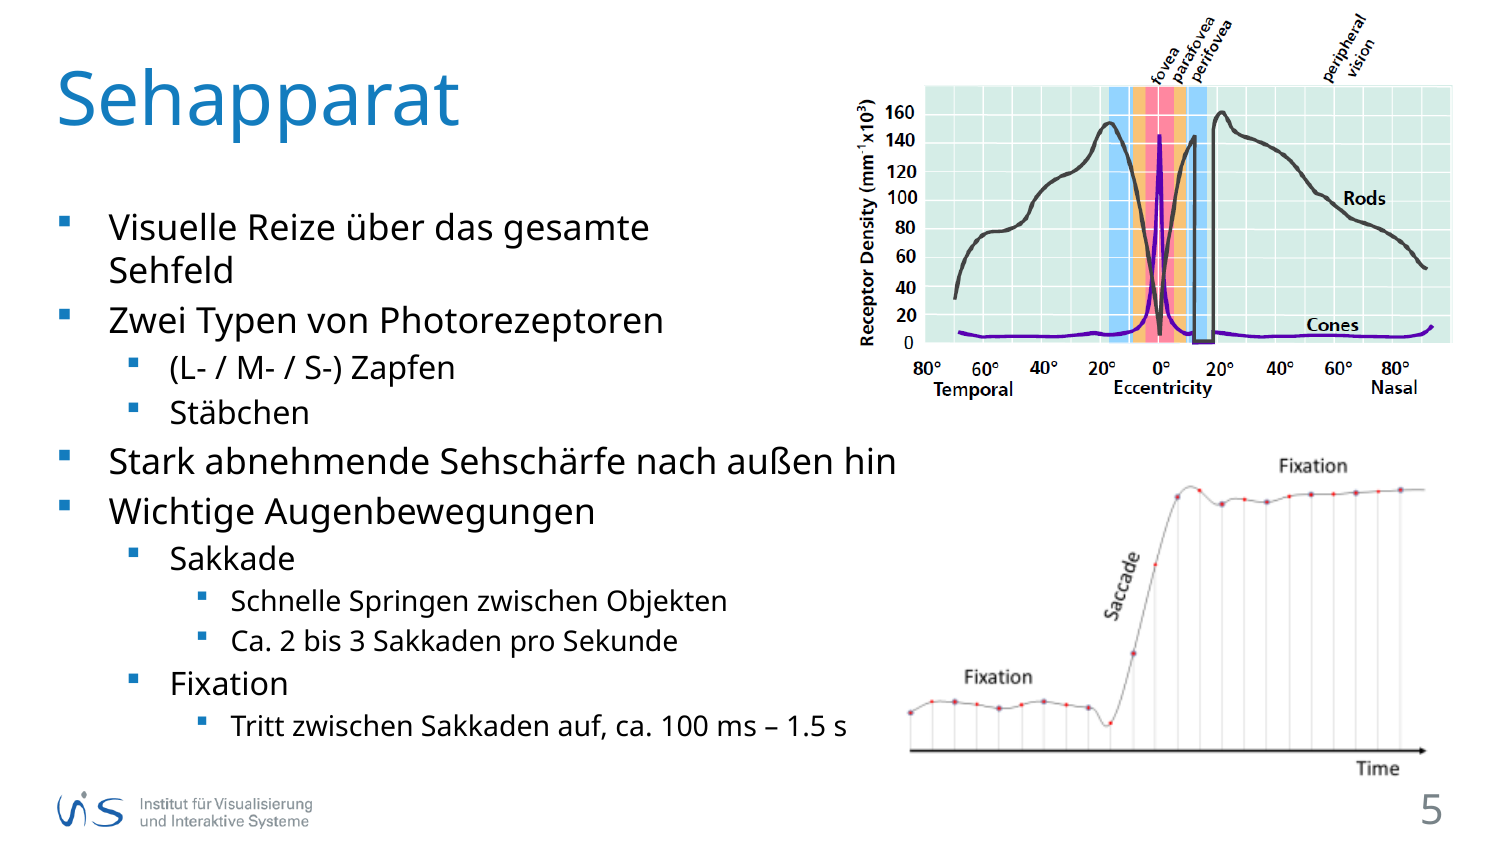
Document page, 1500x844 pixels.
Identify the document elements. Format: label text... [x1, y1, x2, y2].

picture [57, 791, 312, 829]
picture [844, 5, 1459, 404]
title Sehapparat [41, 28, 839, 163]
picture [903, 438, 1459, 791]
list Visuelle Reize über das gesamte Sehfeld Zwei Typen von Photorezeptoren (L- / M- / S-) Zapfen Stäbchen Stark abnehmende Sehschärfe nach außen hin Wichtige Augenbewegungen Sakkade Schnelle Springen zwischen Objekten Ca. 2 bis 3 Sakkaden pro Sekunde Fixation Tritt zwischen Sakkaden auf, ca. 100 ms – 1.5 s [41, 197, 1459, 755]
slide_number 5 [1014, 799, 1459, 838]
